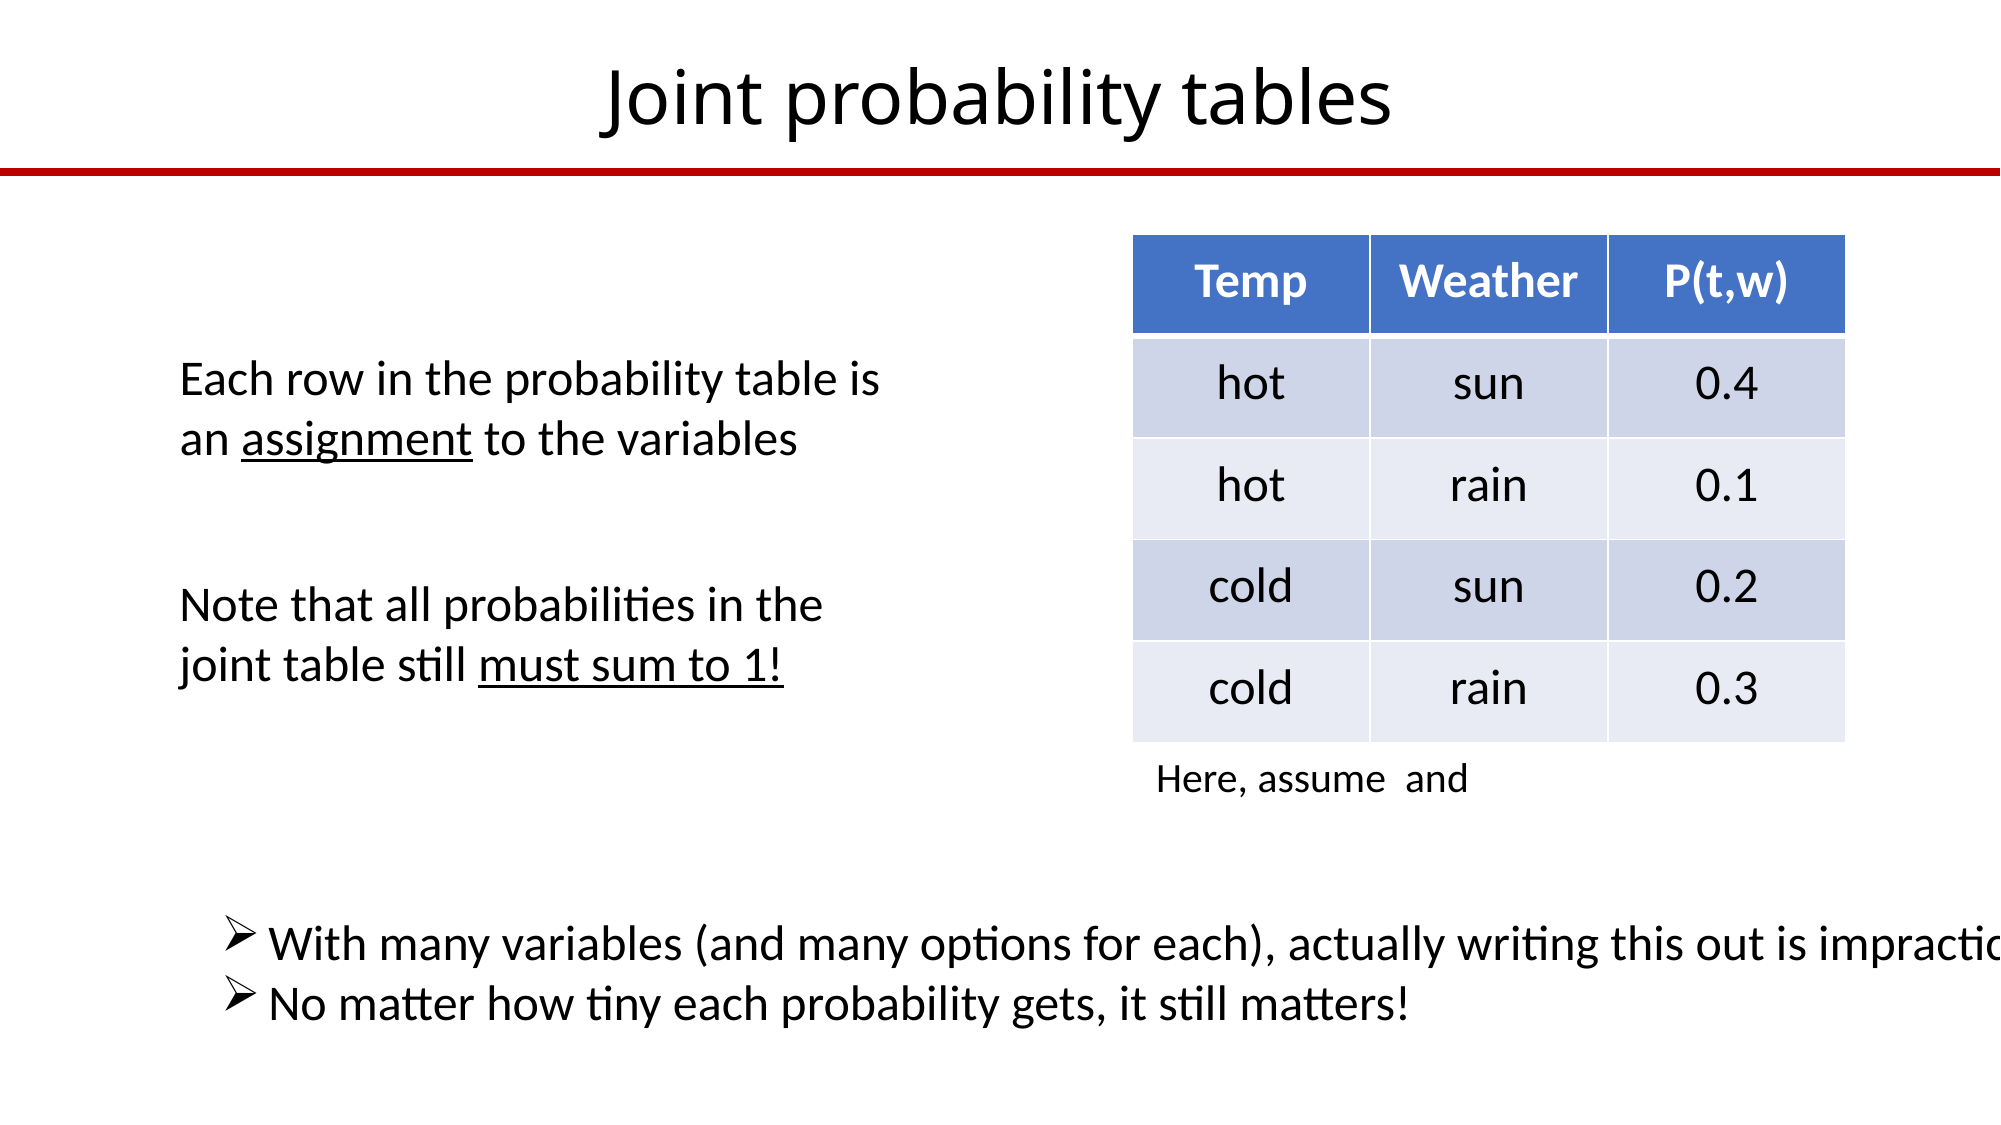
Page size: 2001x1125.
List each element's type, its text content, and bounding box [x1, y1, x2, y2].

table_cell cold [1133, 642, 1369, 742]
table_cell hot [1133, 439, 1369, 539]
title Joint probability tables [137, 50, 1863, 150]
table_cell sun [1371, 339, 1607, 437]
text_box Each row in the probability table is an assignment to the variables [164, 338, 925, 474]
table_cell 0.1 [1609, 439, 1845, 539]
table_cell rain [1371, 439, 1607, 539]
table_header P(t,w) [1609, 235, 1845, 333]
text_box With many variables (and many options for each), actually writing this out is impractical No matter how tiny each probability gets, it still matters! [206, 902, 2000, 1038]
table_cell hot [1133, 339, 1369, 437]
table_header Temp [1133, 235, 1369, 333]
table_cell 0.3 [1609, 642, 1845, 742]
table_cell rain [1371, 642, 1607, 742]
table_cell cold [1133, 540, 1369, 640]
table_header Weather [1371, 235, 1607, 333]
table_cell 0.2 [1609, 540, 1845, 640]
table_cell 0.4 [1609, 339, 1845, 437]
table_cell sun [1371, 540, 1607, 640]
text_box Note that all probabilities in the joint table still must sum to 1! [164, 563, 870, 699]
